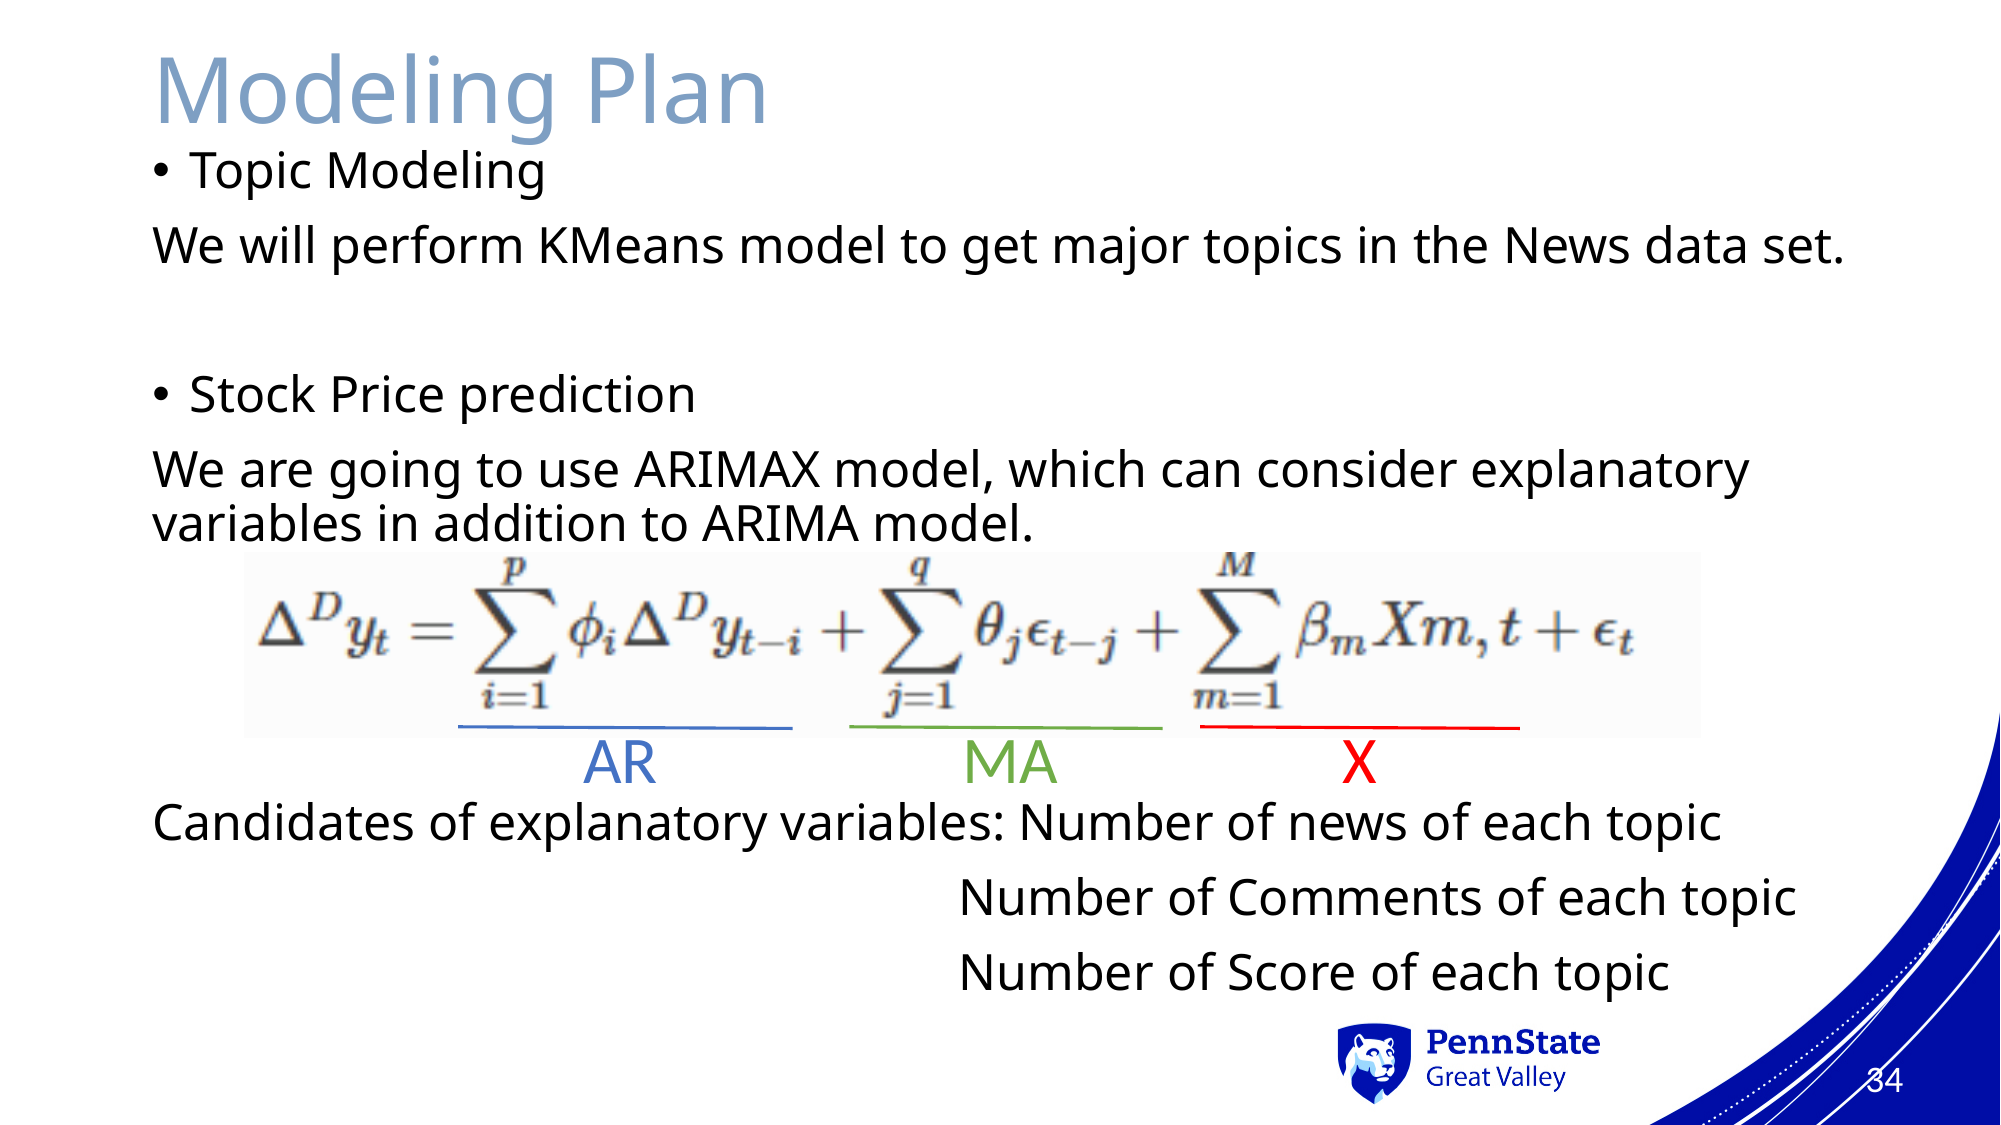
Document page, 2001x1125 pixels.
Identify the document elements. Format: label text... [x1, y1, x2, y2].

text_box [244, 552, 1701, 806]
picture [0, 0, 2000, 1125]
list Topic Modeling We will perform KMeans model to get major topics in the News data set. Stock Price prediction We are going to use ARIMAX model, which can consider explanatory variables in addition to ARIMA model. Candidates of explanatory variables: Number of news of each topic Number of Comments of each topic Number of Score of each topic [137, 137, 1863, 580]
title Modeling Plan [137, 9, 1863, 137]
